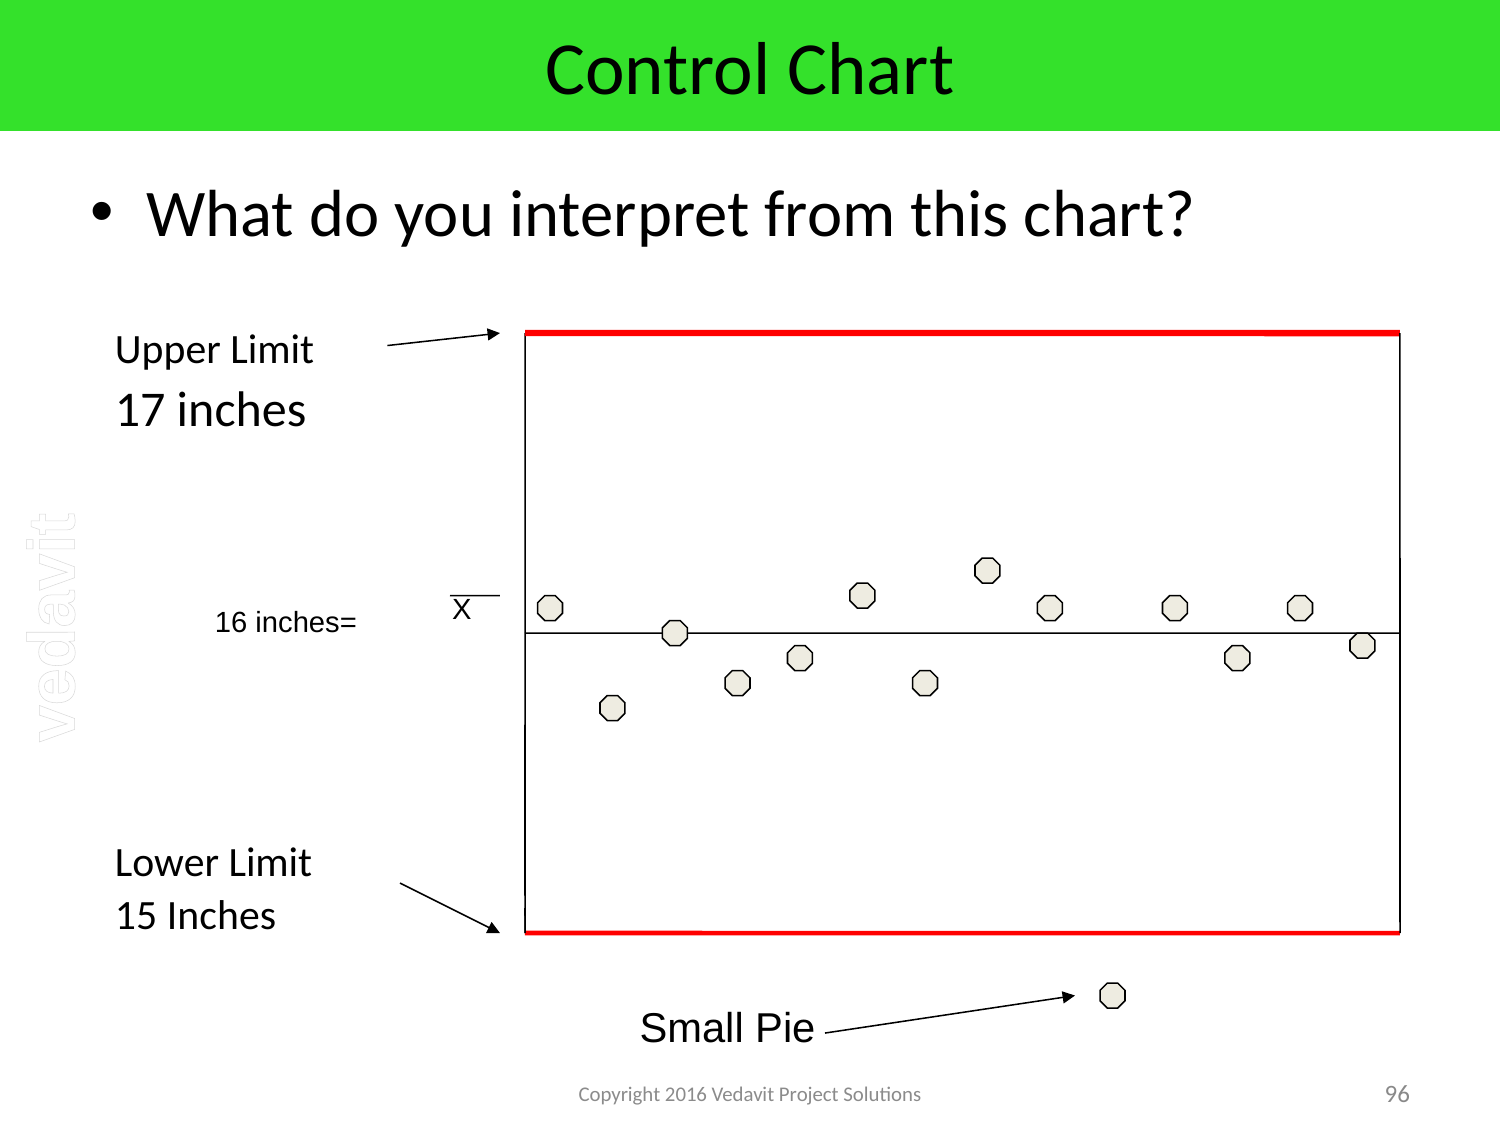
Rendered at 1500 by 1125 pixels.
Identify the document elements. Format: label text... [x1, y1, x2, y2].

text_box [913, 991, 1075, 1020]
text_box [1037, 595, 1063, 621]
text_box [1287, 595, 1313, 621]
title Control Chart [0, 0, 1500, 131]
text_box [1162, 595, 1188, 621]
text_box [912, 670, 938, 696]
text_box Small Pie [624, 992, 913, 1058]
text_box [787, 645, 813, 671]
footer Copyright 2016 Vedavit Project Solutions [512, 1062, 988, 1123]
text_box [1100, 983, 1126, 1009]
list What do you interpret from this chart? [75, 162, 1425, 1000]
text_box [662, 620, 688, 646]
text_box X [437, 582, 588, 633]
text_box [849, 583, 875, 609]
slide_number 96 [1074, 1062, 1425, 1123]
text_box [1350, 633, 1375, 659]
text_box [399, 882, 500, 934]
text_box Upper Limit 17 inches Lower Limit 15 Inches [99, 320, 1388, 996]
text_box 16 inches= [200, 595, 463, 646]
text_box [1224, 645, 1250, 671]
text_box [725, 670, 751, 696]
text_box [600, 695, 625, 721]
text_box [975, 558, 1000, 584]
text_box [387, 328, 500, 346]
